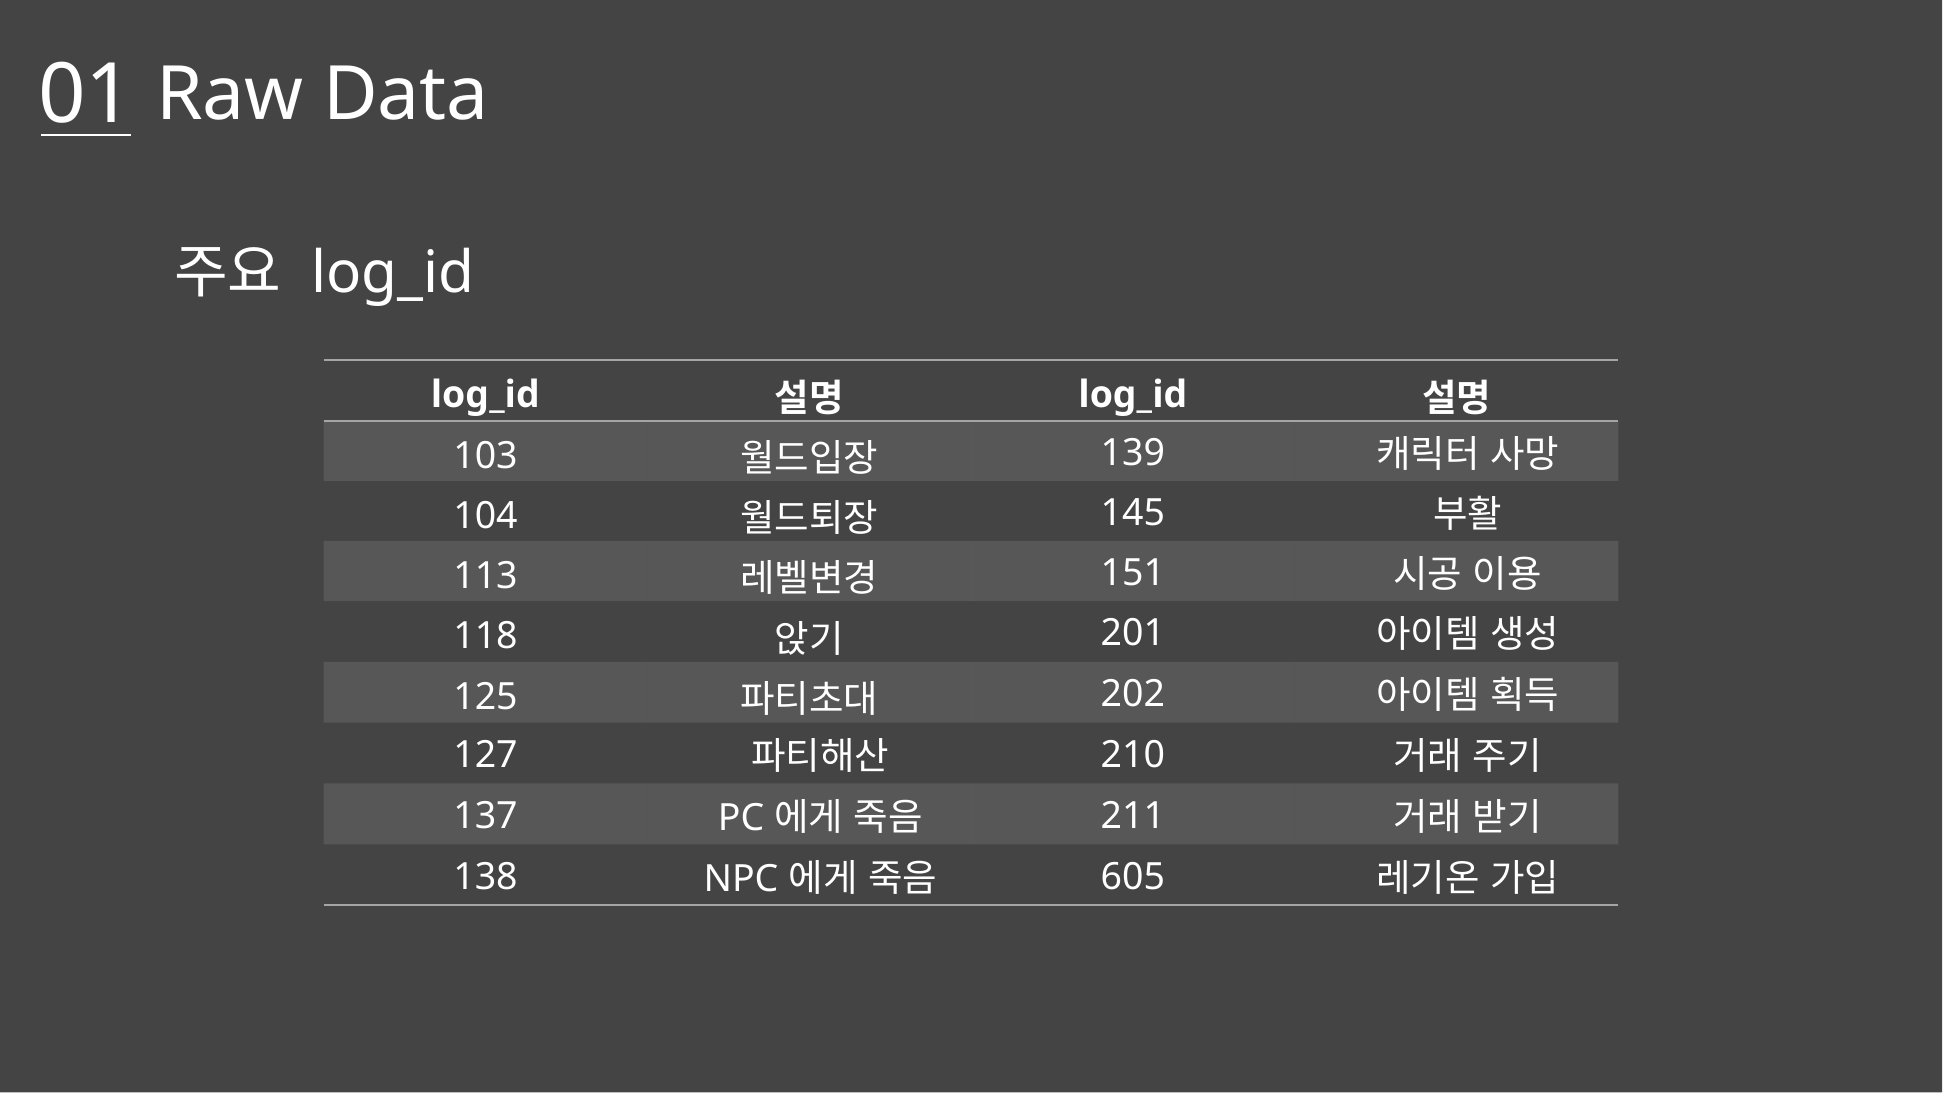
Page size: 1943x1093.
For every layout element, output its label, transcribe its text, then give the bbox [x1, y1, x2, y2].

table_cell NPC에게 죽음 [647, 844, 971, 904]
table_cell 파티초대 [647, 662, 971, 723]
table_cell 월드입장 [647, 422, 971, 481]
table_cell 104 [324, 481, 647, 541]
text_box 주요 log_id [159, 191, 1131, 311]
table_cell 145 [971, 481, 1295, 541]
table_cell 103 [324, 422, 647, 481]
text_box [0, 0, 1943, 1093]
table_cell 127 [324, 723, 647, 783]
table_cell 151 [971, 541, 1295, 601]
table_cell 파티해산 [647, 723, 971, 783]
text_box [0, 32, 173, 149]
table_cell 거래 주기 [1295, 723, 1618, 783]
table_cell 138 [324, 844, 647, 904]
table_cell PC에게 죽음 [647, 783, 971, 844]
text_box Raw Data [173, 37, 646, 143]
table_cell 아이템 획득 [1295, 662, 1618, 723]
table_header 설명 [647, 361, 971, 420]
table_cell 605 [971, 844, 1295, 904]
table_cell 210 [971, 723, 1295, 783]
table_cell 레벨변경 [647, 541, 971, 601]
table_header log_id [971, 361, 1295, 420]
table_header log_id [324, 361, 647, 420]
table_cell 아이템 생성 [1295, 601, 1618, 662]
table_cell 113 [324, 541, 647, 601]
table_cell 시공 이용 [1295, 541, 1618, 601]
table_cell 앉기 [647, 601, 971, 662]
table_header 설명 [1295, 361, 1618, 420]
table_cell 137 [324, 783, 647, 844]
table_cell 202 [971, 662, 1295, 723]
table_cell 부활 [1295, 481, 1618, 541]
table_cell 레기온 가입 [1295, 844, 1618, 904]
table_cell 139 [971, 422, 1295, 481]
table_cell 거래 받기 [1295, 783, 1618, 844]
table_cell 125 [324, 662, 647, 723]
table_cell 211 [971, 783, 1295, 844]
table_cell 118 [324, 601, 647, 662]
table_cell 캐릭터 사망 [1295, 422, 1618, 481]
table_cell 201 [971, 601, 1295, 662]
table_cell 월드퇴장 [647, 481, 971, 541]
